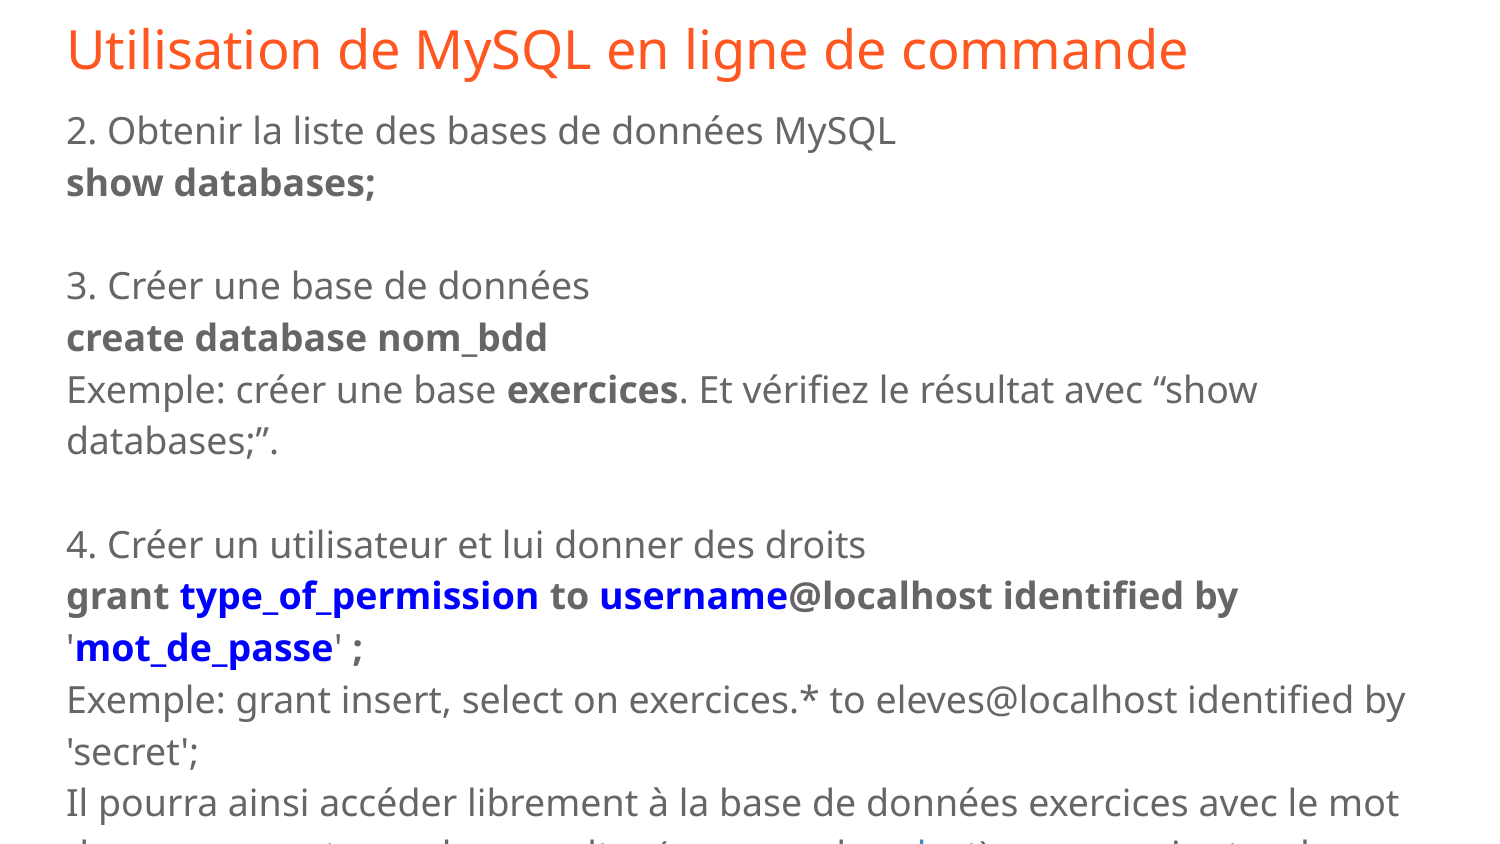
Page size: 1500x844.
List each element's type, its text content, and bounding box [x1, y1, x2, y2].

list 2. Obtenir la liste des bases de données MySQL show databases; 3. Créer une base de données create database nom_bdd Exemple: créer une base exercices. Et vérifiez le résultat avec “show databases;”. 4. Créer un utilisateur et lui donner des droits grant type_of_permission to username@localhost identified by 'mot_de_passe' ; Exemple: grant insert, select on exercices.* to eleves@localhost identified by 'secret'; Il pourra ainsi accéder librement à la base de données exercices avec le mot de passe secret pour la consulter (commande select) ou pour ajouter des données(commande insert). [51, 85, 1449, 810]
title Utilisation de MySQL en ligne de commande [51, 0, 1449, 85]
